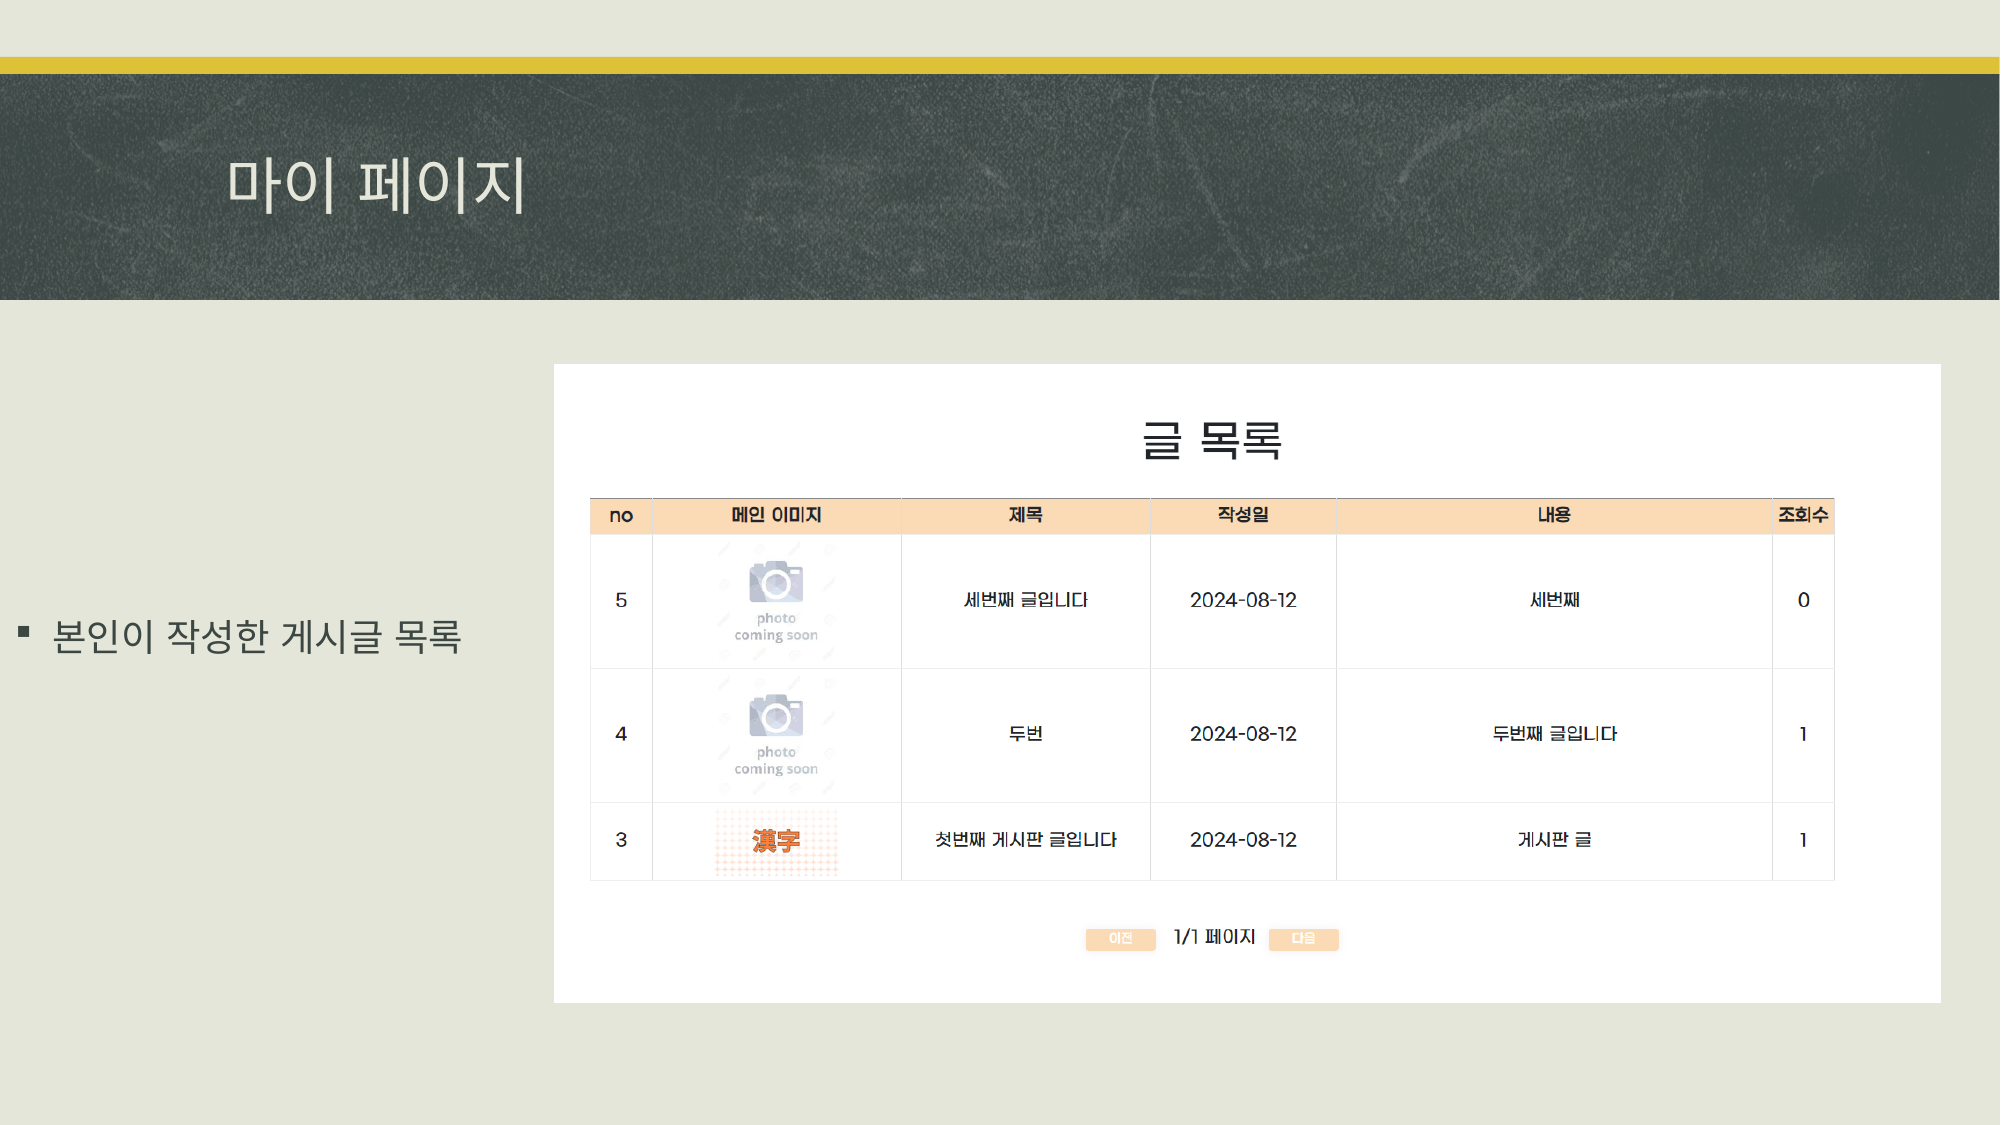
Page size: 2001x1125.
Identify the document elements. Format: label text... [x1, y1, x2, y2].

list 본인이 작성한 게시글 목록 [0, 606, 640, 1125]
title 마이 페이지 [210, 76, 1790, 300]
picture [554, 364, 1941, 1003]
picture [0, 74, 2000, 300]
